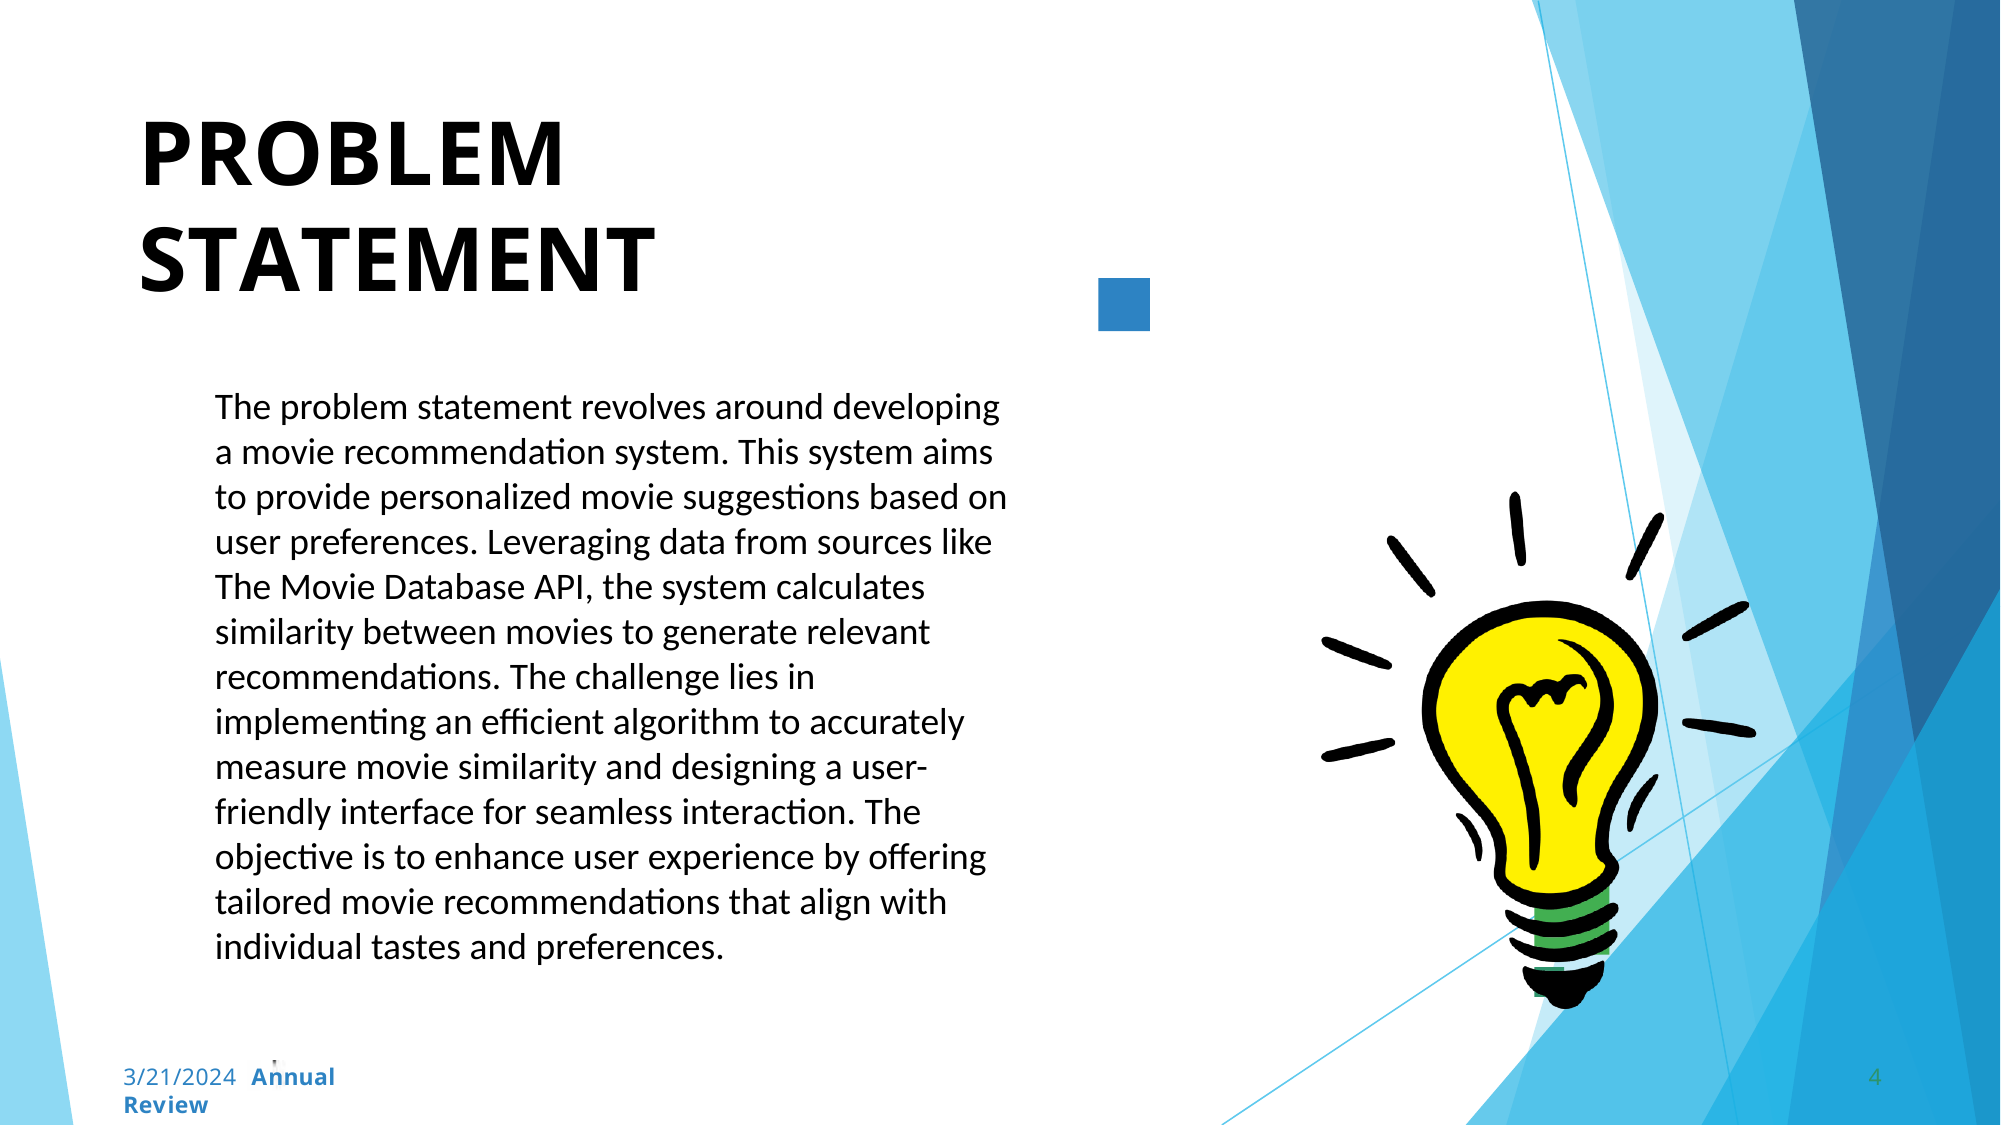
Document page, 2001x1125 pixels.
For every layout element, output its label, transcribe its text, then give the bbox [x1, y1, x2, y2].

text_box [1098, 278, 1150, 332]
picture [110, 1060, 463, 1094]
title PROBLEM STATEMENT [136, 94, 1062, 310]
text_box 3/21/2024 Annual Review [121, 1103, 417, 1118]
text_box The problem statement revolves around developing a movie recommendation system. This system aims to provide personalized movie suggestions based on user preferences. Leveraging data from sources like The Movie Database API, the system calculates similarity between movies to generate relevant recommendations. The challenge lies in implementing an efficient algorithm to accurately measure movie similarity and designing a user-friendly interface for seamless interaction. The objective is to enhance user experience by offering tailored movie recommendations that align with individual tastes and preferences. [199, 374, 1038, 975]
slide_number 4 [1862, 1061, 1888, 1125]
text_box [1310, 480, 1765, 1016]
